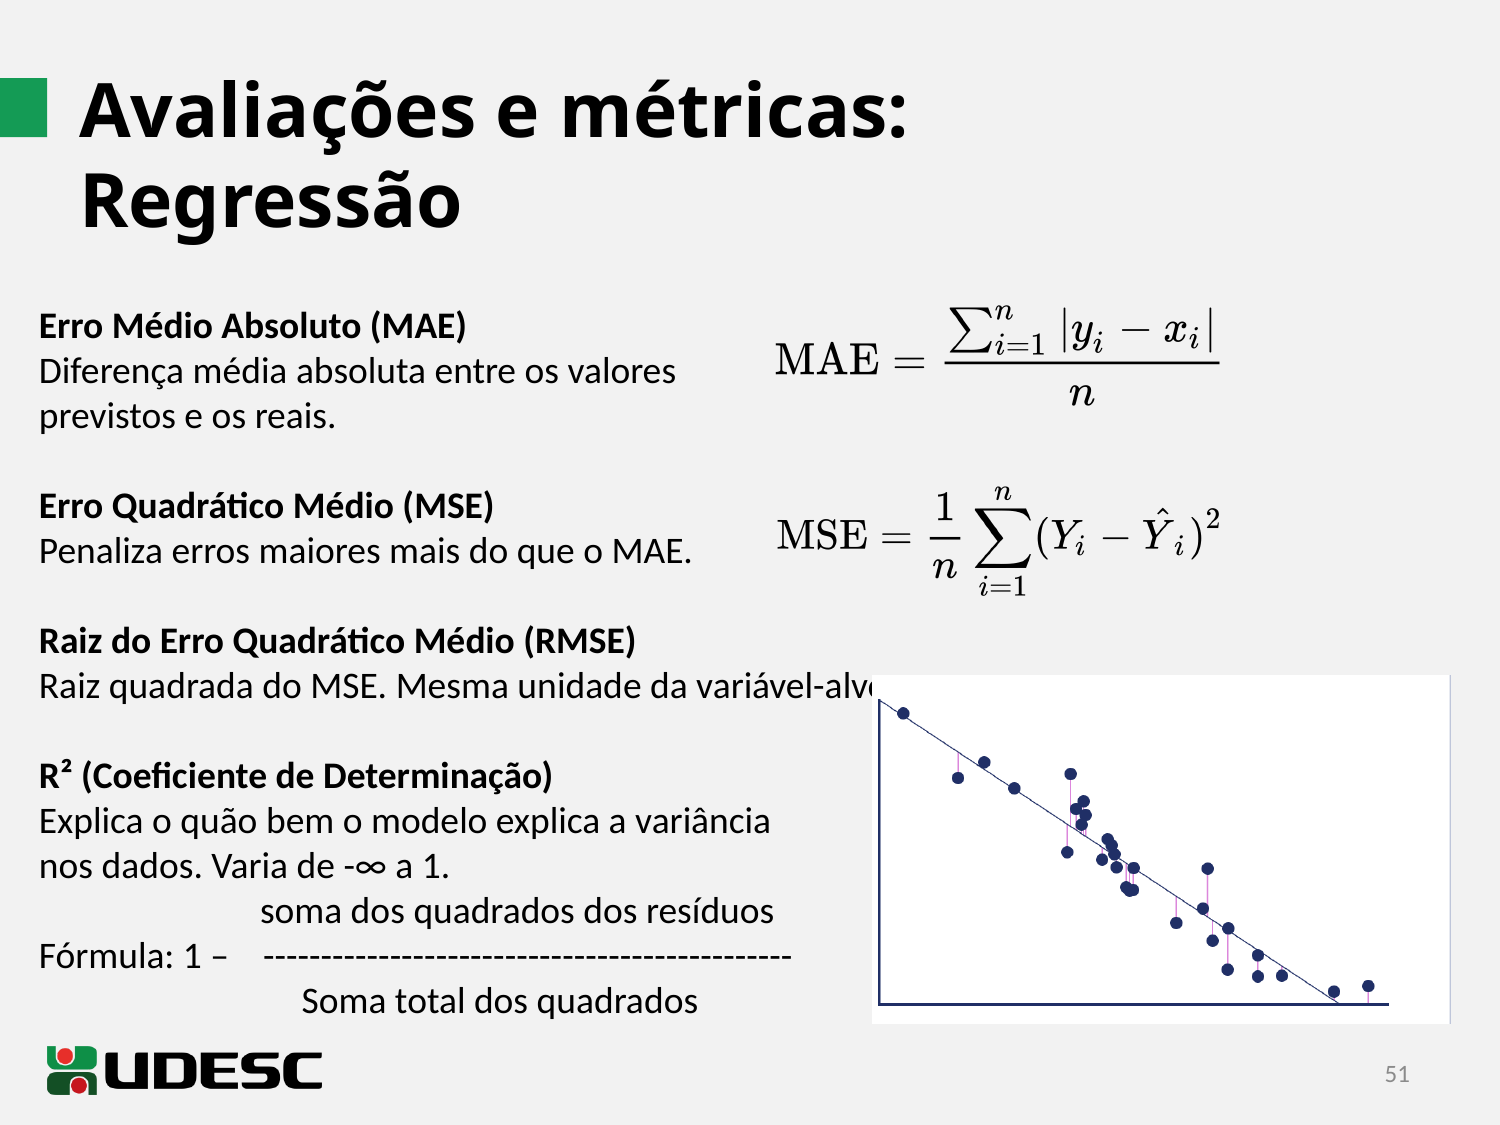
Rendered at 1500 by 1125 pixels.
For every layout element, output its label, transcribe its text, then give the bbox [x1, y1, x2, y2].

slide_number 51 [1074, 1042, 1425, 1103]
text_box Avaliações e métricas: Regressão [64, 54, 1424, 250]
picture [774, 302, 1225, 408]
text_box [0, 76, 49, 139]
picture [871, 674, 1452, 1024]
picture [776, 480, 1225, 602]
text_box Erro Médio Absoluto (MAE) Diferença média absoluta entre os valores previstos e os reais. Erro Quadrático Médio (MSE) Penaliza erros maiores mais do que o MAE. Raiz do Erro Quadrático Médio (RMSE) Raiz quadrada do MSE. Mesma unidade da variável-alvo. R² (Coeficiente de Determinação) Explica o quão bem o modelo explica a variância nos dados. Varia de -∞ a 1. soma dos quadrados dos resíduos Fórmula: 1 – ---------------------------------------------- Soma total dos quadrados [24, 293, 1451, 1029]
picture [46, 1046, 322, 1095]
